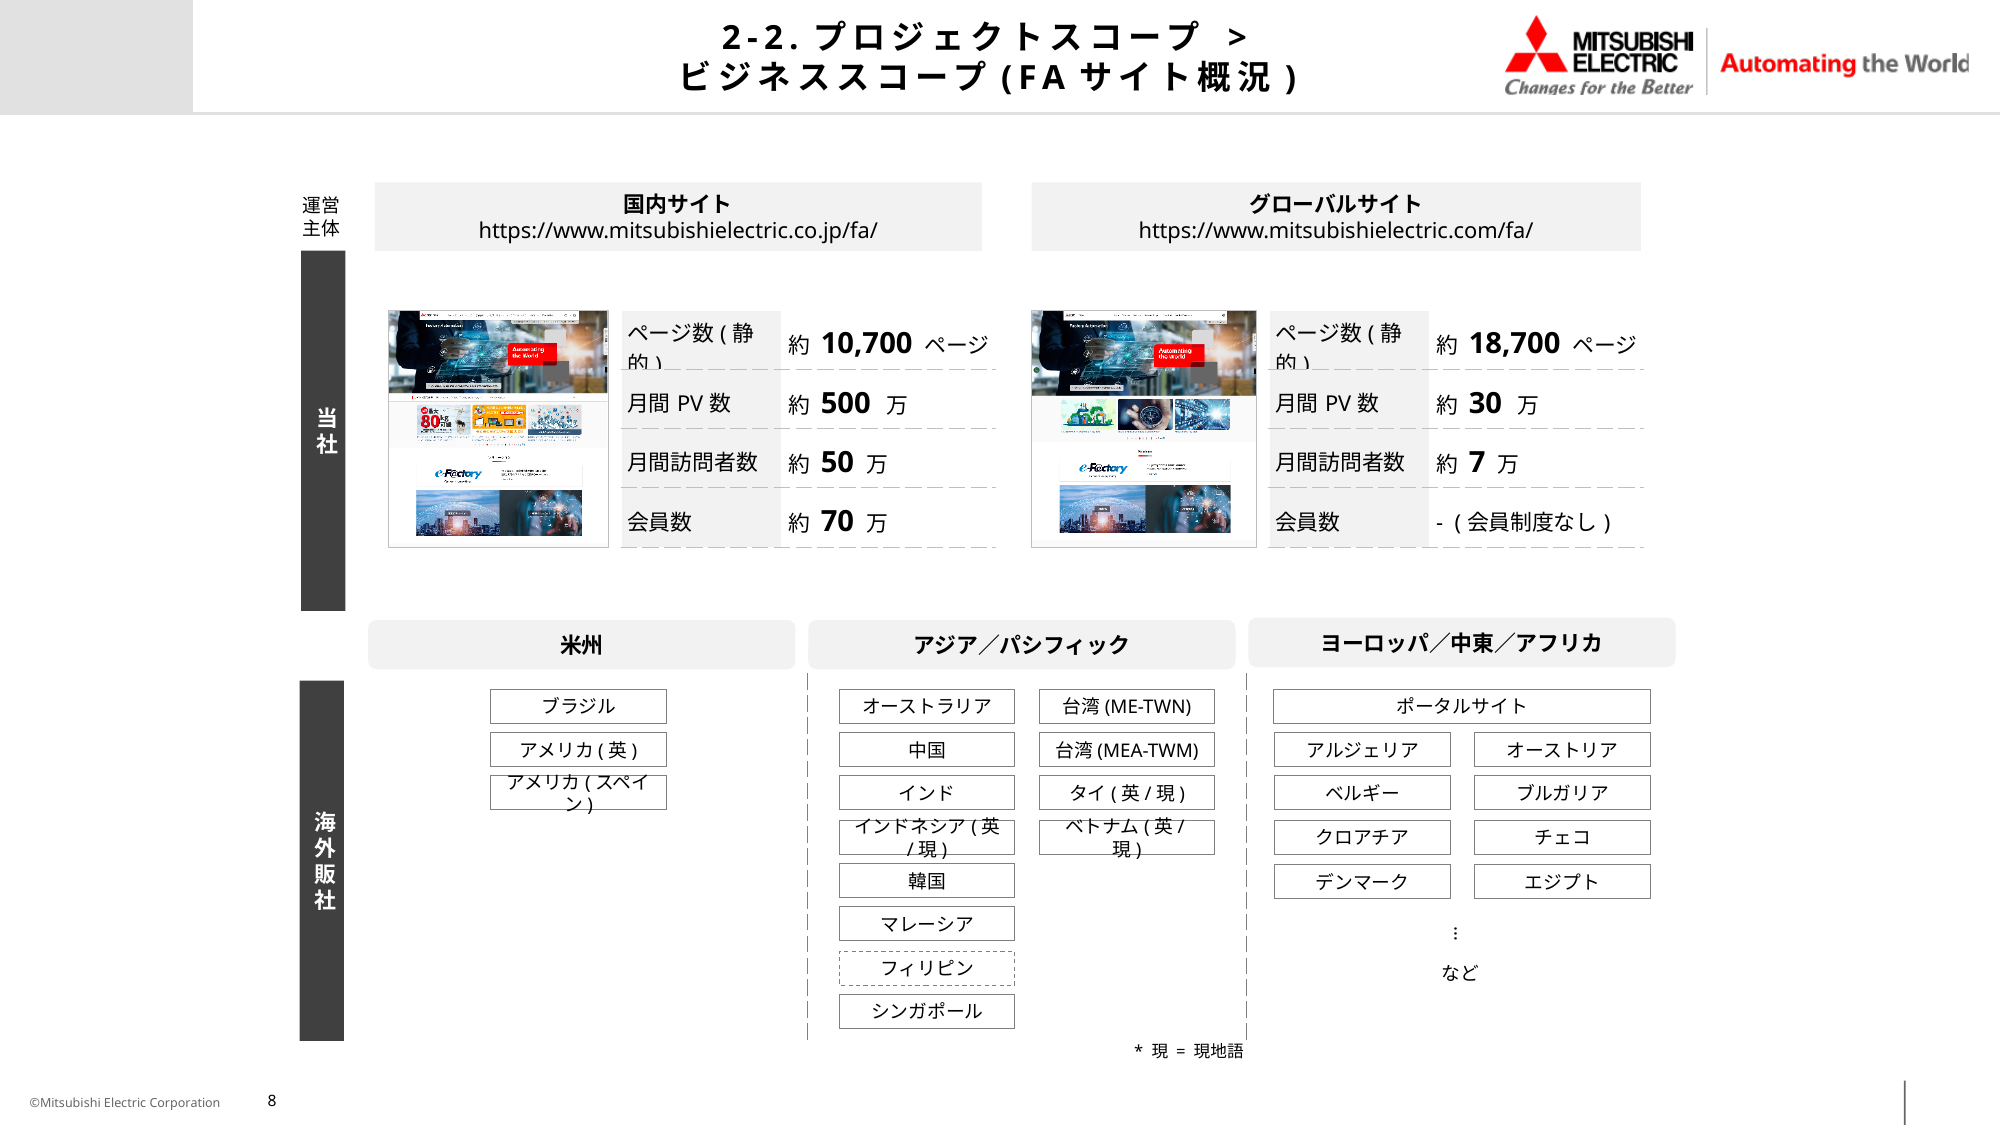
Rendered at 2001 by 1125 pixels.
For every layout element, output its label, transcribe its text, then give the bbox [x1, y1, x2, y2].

text_box 韓国 [838, 862, 1016, 899]
text_box シンガポール [838, 993, 1016, 1030]
table_header [1246, 673, 1685, 1041]
table_cell 約 7 万 [1431, 429, 1643, 488]
text_box デンマーク [1274, 864, 1451, 900]
text_box チェコ [1474, 819, 1651, 855]
title 2-2.プロジェクトスコープ > ビジネススコープ(FAサイト概況) [257, 0, 1719, 113]
text_box ベトナム(英/現) [1038, 819, 1216, 855]
table_cell 月間訪問者数 [1270, 429, 1429, 488]
text_box 米州 [367, 618, 797, 671]
table_cell 約 500 万 [783, 369, 995, 429]
text_box 台湾(ME-TWN) [1038, 688, 1216, 724]
table_cell - (会員制度なし) [1431, 488, 1643, 547]
text_box 台湾(MEA-TWM) [1038, 732, 1216, 768]
table_header [368, 673, 807, 1041]
picture [1031, 310, 1257, 547]
table_header [807, 673, 1246, 1041]
text_box ポータルサイト [1273, 688, 1651, 724]
text_box ブルガリア [1474, 775, 1651, 811]
text_box 当社 [300, 250, 347, 612]
text_box * 現 = 現地語 [1130, 1033, 1245, 1069]
text_box インド [838, 775, 1016, 811]
table_cell 月間訪問者数 [622, 429, 781, 488]
text_box 8 [252, 1091, 292, 1111]
picture [388, 310, 608, 547]
text_box 国内サイト https://www.mitsubishielectric.co.jp/fa/ [374, 181, 983, 252]
table_cell 約 30 万 [1431, 369, 1643, 429]
text_box タイ(英/現) [1038, 775, 1216, 811]
table_header 約 18,700 ページ [1431, 311, 1643, 369]
table_cell 約 50 万 [783, 429, 995, 488]
text_box クロアチア [1274, 819, 1451, 855]
text_box 運営 主体 [298, 191, 345, 242]
table_header 約 10,700 ページ [783, 311, 995, 369]
table_cell 会員数 [622, 488, 781, 547]
text_box フィリピン [838, 950, 1016, 986]
text_box … [1273, 910, 1651, 946]
text_box ブラジル [490, 688, 667, 724]
text_box ベルギー [1274, 775, 1451, 811]
table_header ページ数(静的) [622, 311, 781, 369]
text_box など [1273, 955, 1651, 991]
text_box インドネシア(英/現) [838, 819, 1016, 855]
text_box 中国 [838, 732, 1016, 768]
text_box アジア／パシフィック [807, 618, 1237, 671]
text_box ヨーロッパ／中東／アフリカ [1247, 616, 1677, 669]
text_box アメリカ(スペイン) [490, 775, 667, 811]
text_box グローバルサイト https://www.mitsubishielectric.com/fa/ [1031, 181, 1642, 252]
text_box アルジェリア [1274, 732, 1451, 768]
table_cell 月間PV数 [1270, 369, 1429, 429]
table_cell 月間PV数 [622, 369, 781, 429]
text_box エジプト [1474, 864, 1651, 900]
text_box オーストラリア [838, 688, 1016, 724]
text_box マレーシア [838, 906, 1016, 942]
table_cell 会員数 [1270, 488, 1429, 547]
text_box [309, 113, 1684, 198]
text_box アメリカ(英) [490, 732, 667, 768]
table_header ページ数(静的) [1270, 311, 1429, 369]
table_cell 約 70 万 [783, 488, 995, 547]
text_box オーストリア [1474, 732, 1651, 768]
text_box 海外販社 [298, 680, 345, 1042]
